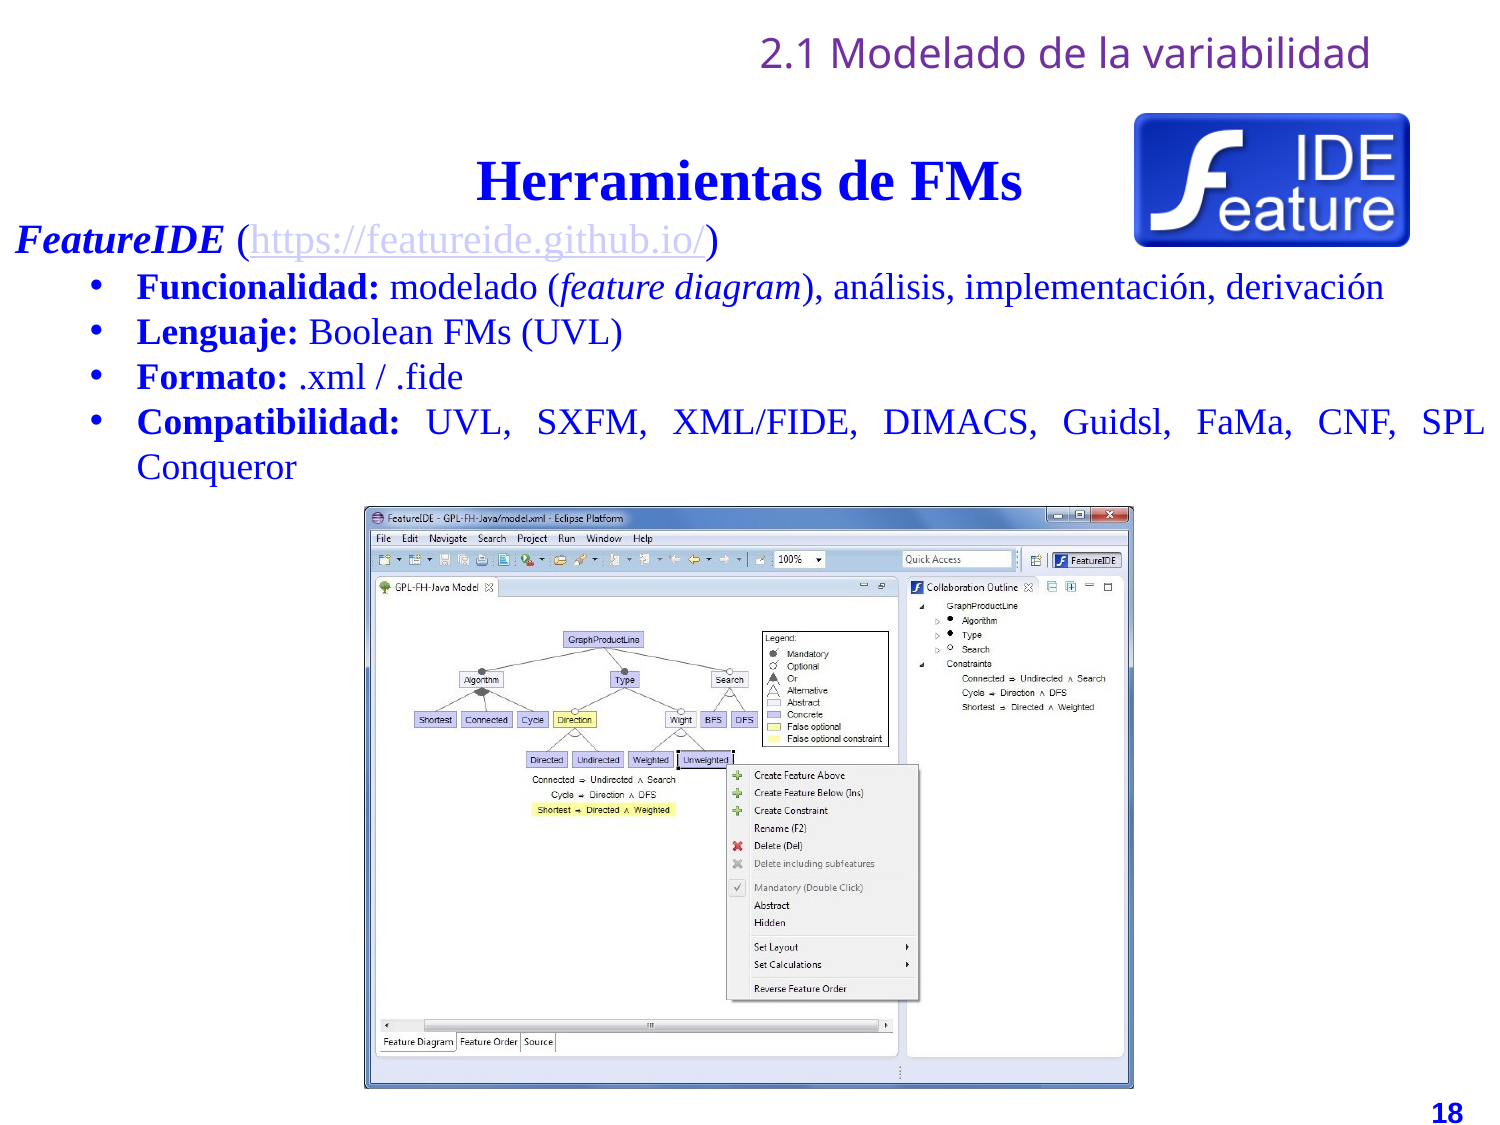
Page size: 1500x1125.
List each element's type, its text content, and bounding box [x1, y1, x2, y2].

title 2.1 Modelado de la variabilidad [631, 19, 1500, 126]
text_box Herramientas de FMs FeatureIDE (https://featureide.github.io/) Funcionalidad: modelado (feature diagram), análisis, implementación, derivación Lenguaje: Boolean FMs (UVL) Formato: .xml / .fide Compatibilidad: UVL, SXFM, XML/FIDE, DIMACS, Guidsl, FaMa, CNF, SPL Conqueror [0, 134, 1500, 495]
picture [1134, 113, 1410, 247]
picture [363, 506, 1134, 1089]
